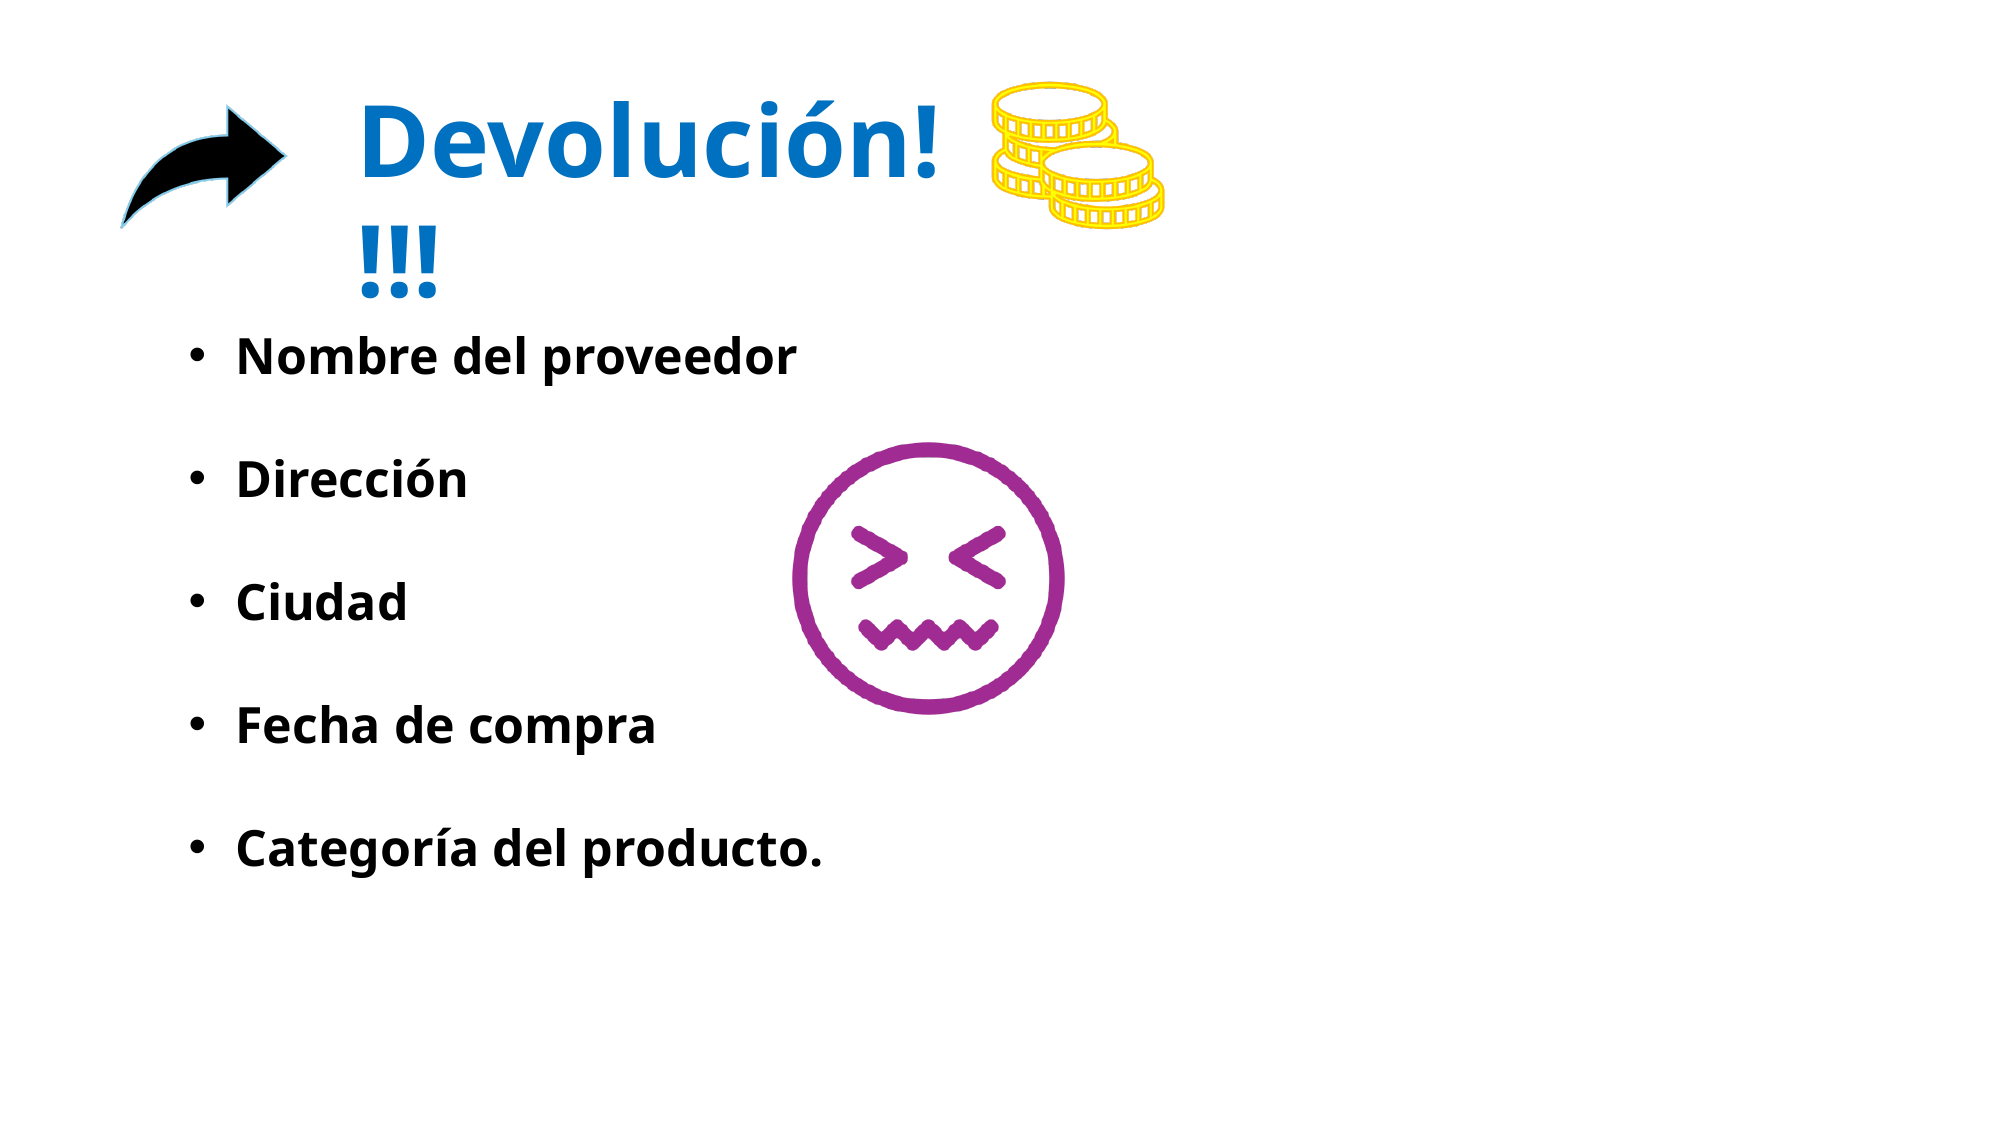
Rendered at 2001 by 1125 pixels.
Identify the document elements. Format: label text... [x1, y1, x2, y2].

text_box Devolución!!!! [342, 70, 968, 326]
picture [104, 67, 302, 265]
picture [760, 411, 1095, 746]
picture [973, 54, 1175, 257]
text_box Nombre del proveedor Dirección Ciudad Fecha de compra Categoría del producto. [173, 317, 1174, 884]
